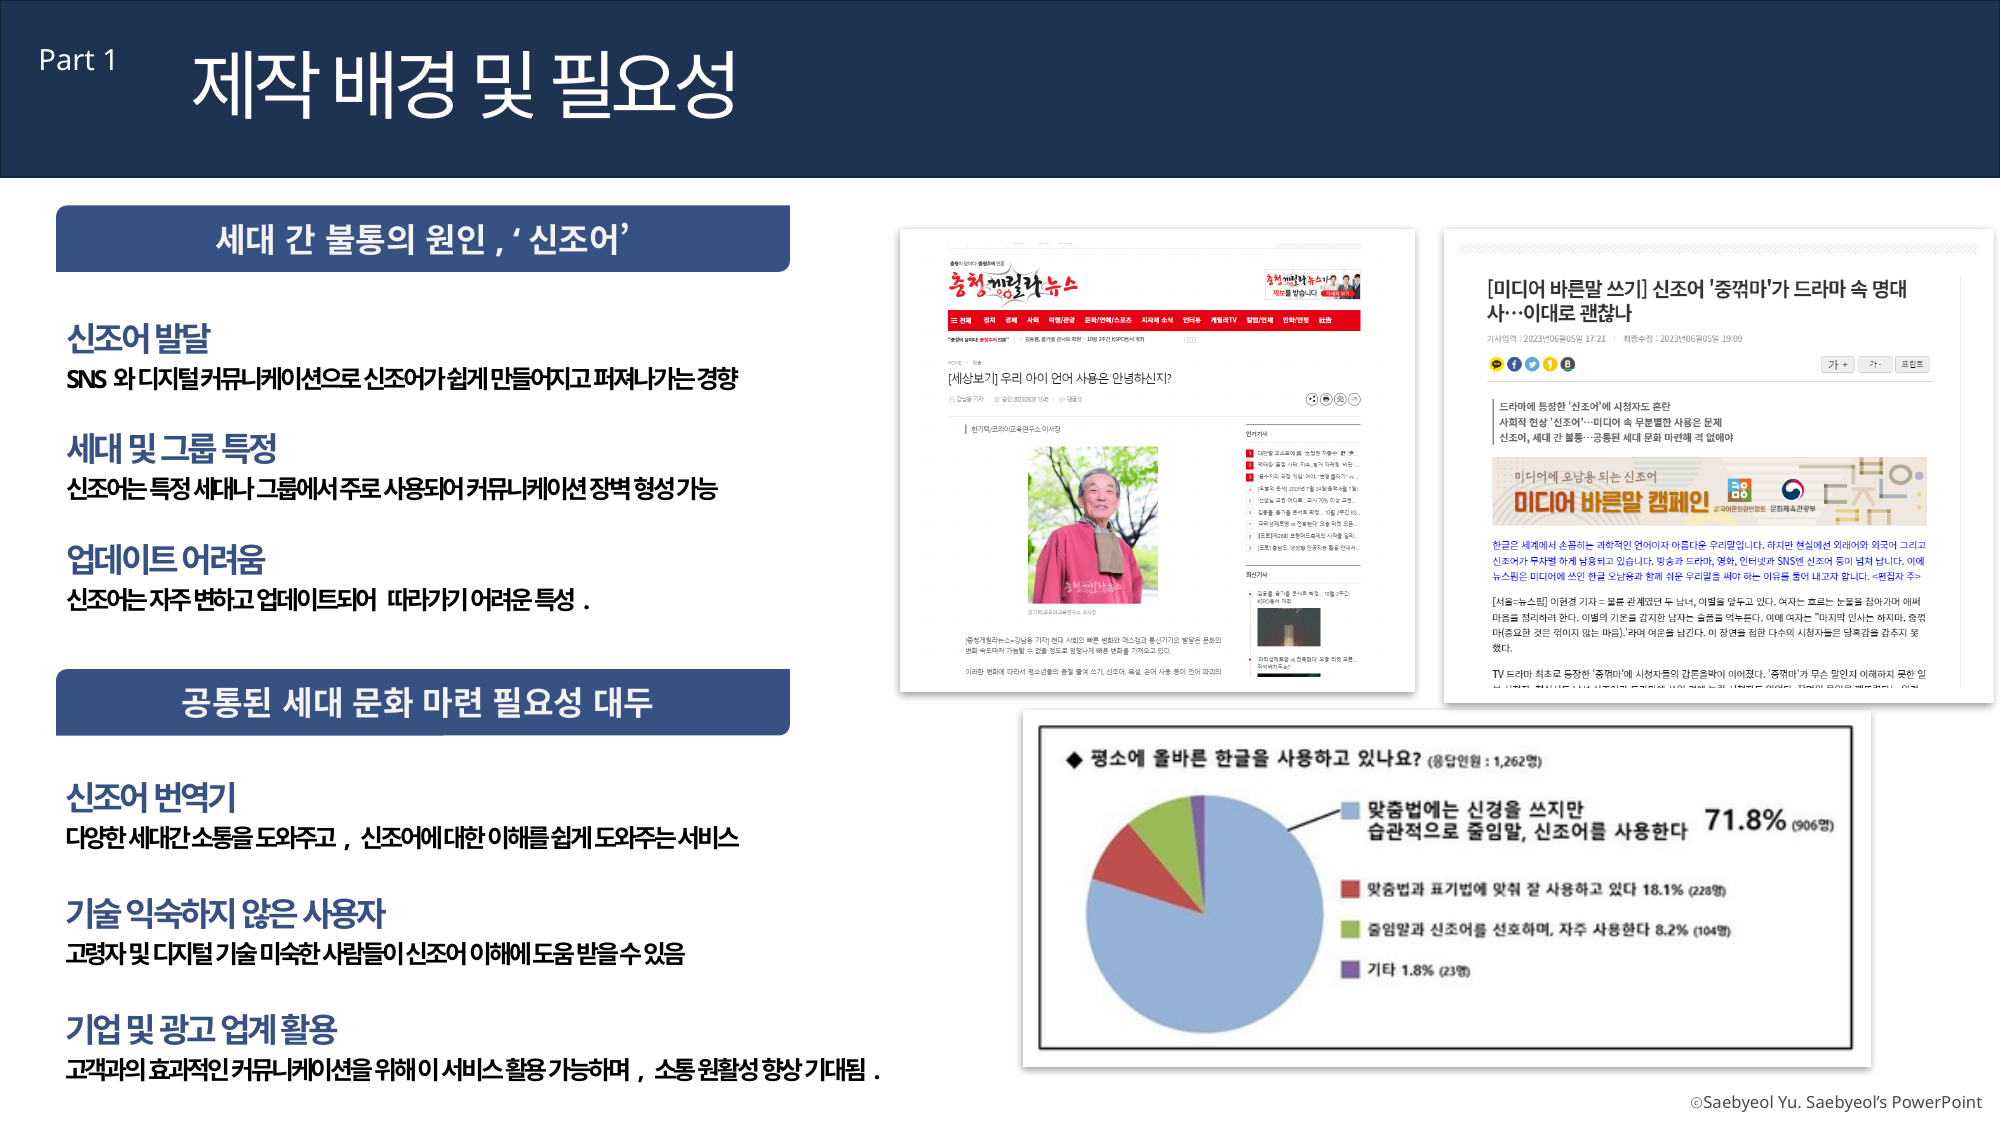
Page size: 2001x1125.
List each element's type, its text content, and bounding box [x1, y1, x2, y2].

text_box [0, 0, 2000, 178]
picture [1458, 243, 1980, 689]
text_box 신조어 번역기 다양한 세대간 소통을 도와주고, 신조어에 대한 이해를 쉽게 도와주는 서비스 기술 익숙하지 않은 사용자 고령자 및 디지털 기술 미숙한 사람들이 신조어 이해에 도움 받을 수 있음 기업 및 광고 업계 활용 고객과의 효과적인 커뮤니케이션을 위해 이 서비스 활용 가능하며, 소통 원활성 향상 기대됨. [30, 767, 992, 1094]
text_box 공통된 세대 문화 마련 필요성 대두 [55, 668, 791, 737]
text_box 세대 간 불통의 원인, ‘신조어’ [55, 204, 791, 273]
text_box 제작 배경 및 필요성 [175, 31, 758, 137]
text_box Part 1 [23, 34, 142, 84]
picture [1037, 724, 1856, 1053]
picture [914, 243, 1400, 678]
text_box 신조어 발달 SNS와 디지털 커뮤니케이션으로 신조어가 쉽게 만들어지고 퍼져나가는 경향 세대 및 그룹 특정 신조어는 특정 세대나 그룹에서 주로 사용되어 커뮤니케이션 장벽 형성 가능 업데이트 어려움 신조어는 자주 변하고 업데이트되어 따라가기 어려운 특성. [29, 286, 857, 654]
